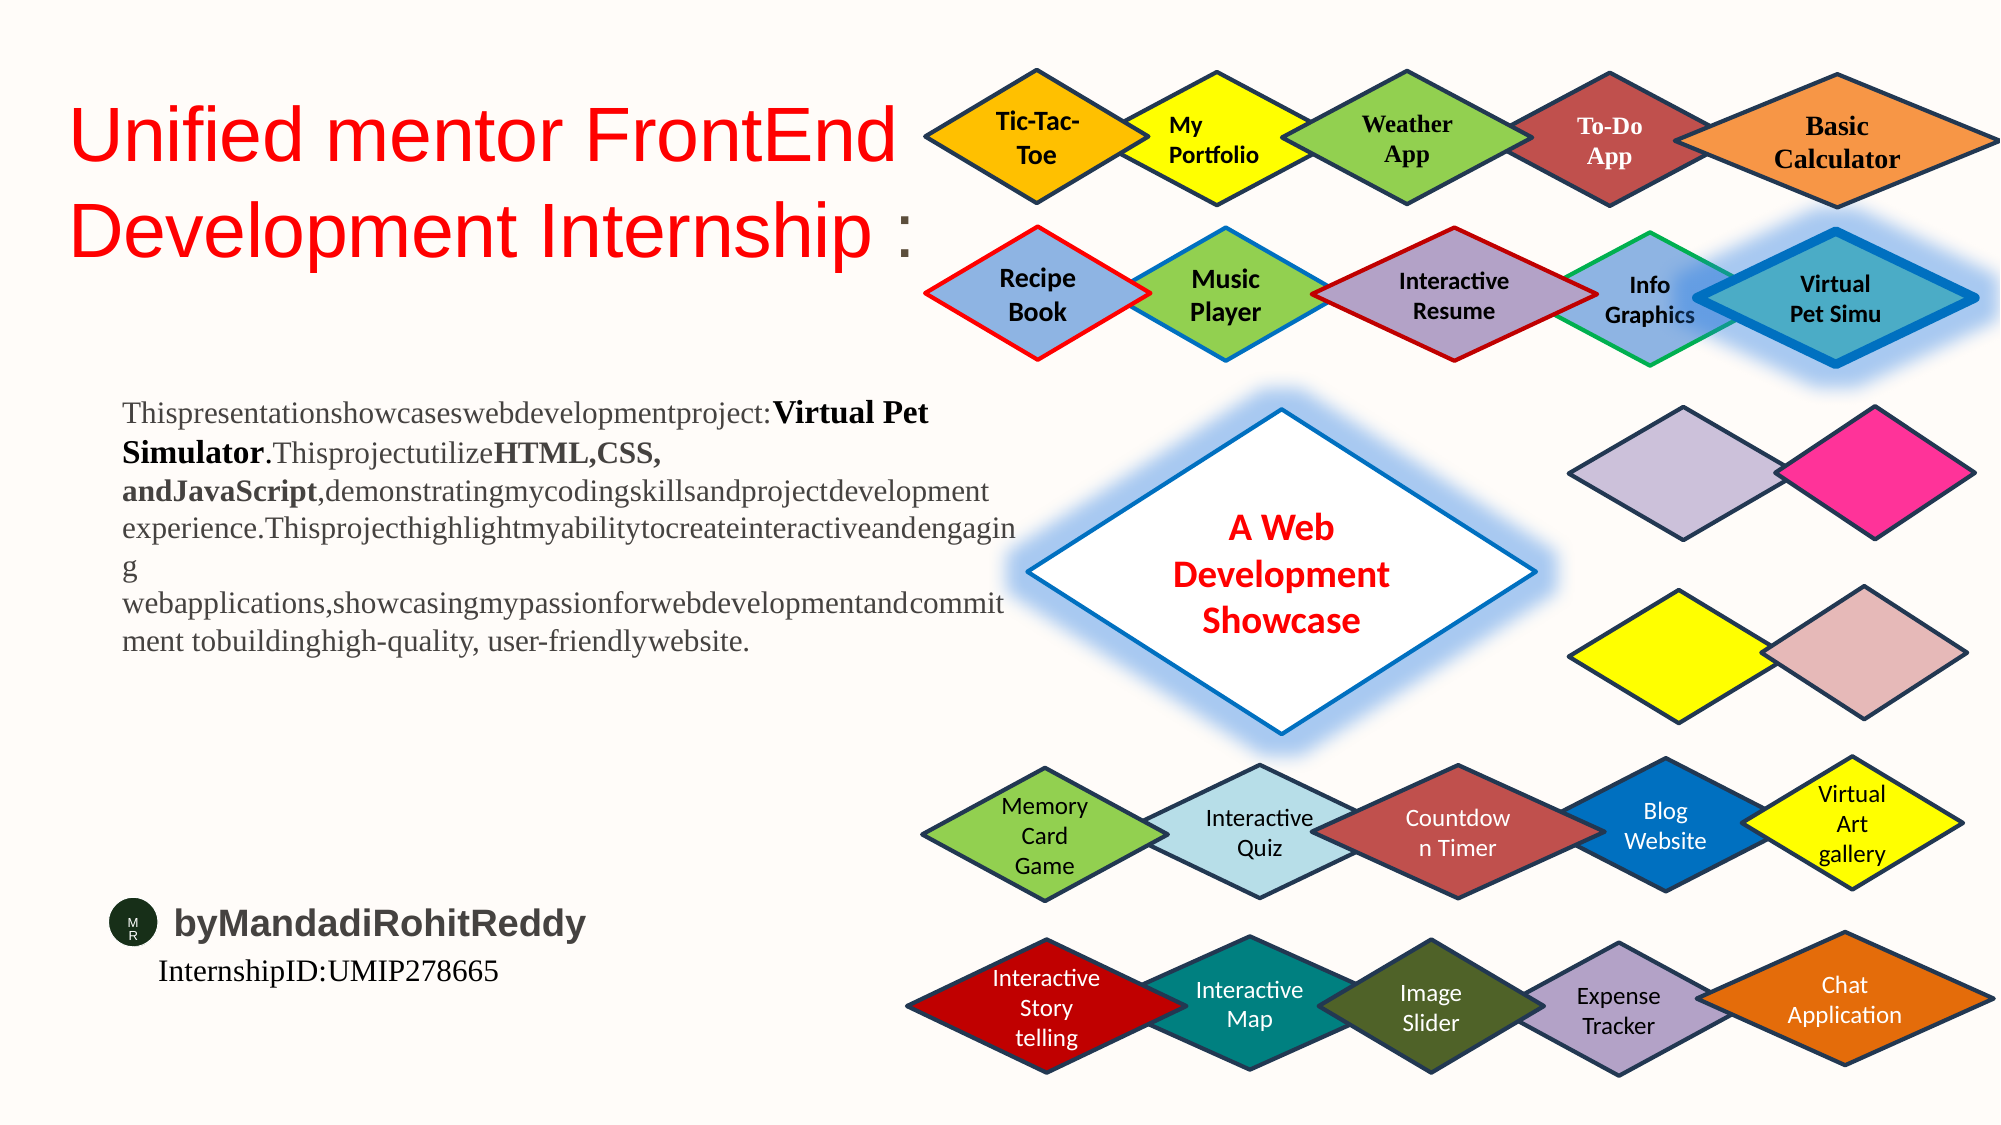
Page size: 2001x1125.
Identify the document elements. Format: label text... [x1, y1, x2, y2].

text_box Info Graphics [1554, 230, 1699, 368]
text_box [1759, 584, 1970, 722]
text_box My Portfolio [1120, 70, 1313, 208]
text_box Interactive Map [1143, 934, 1355, 1072]
text_box [1566, 405, 1786, 542]
text_box Memory Card Game [920, 765, 1170, 903]
text_box Chat Application [1694, 929, 1996, 1068]
text_box Basic Calculator [1672, 72, 2000, 210]
text_box Virtual Art gallery [1739, 754, 1966, 892]
text_box [1566, 588, 1778, 726]
text_box Virtual Pet Simu [1694, 229, 1978, 367]
text_box Weather App [1279, 68, 1535, 207]
text_box Expense Tracker [1519, 940, 1732, 1078]
title Unified mentor FrontEnd Development Internship : [66, 80, 992, 370]
text_box Music Player [1130, 225, 1328, 363]
text_box To-Do App [1507, 70, 1710, 208]
text_box Tic-Tac-Toe [923, 68, 1151, 205]
text_box Thispresentationshowcaseswebdevelopmentproject:Virtual Pet Simulator.ThisprojectutilizeHTML,CSS, andJavaScript,demonstratingmycodingskillsandprojectdevelopment experience.Thisprojecthighlightmyabilitytocreateinteractiveandengaging webapplications,showcasingmypassionforwebdevelopmentandcommitment tobuildinghigh-quality, user-friendlywebsite. [122, 388, 1021, 658]
text_box Interactive Resume [1309, 225, 1600, 363]
text_box Image Slider [1316, 937, 1547, 1075]
text_box Interactive Story telling [904, 937, 1189, 1075]
text_box byMandadiRohitReddy InternshipID:UMIP278665 [156, 889, 621, 988]
text_box A Web Development Showcase [1025, 407, 1539, 736]
text_box Blog Website [1562, 756, 1767, 894]
text_box Countdown Timer [1309, 763, 1607, 901]
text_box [107, 896, 159, 948]
text_box Interactive Quiz [1144, 762, 1356, 901]
text_box [1773, 404, 1978, 542]
text_box Recipe Book [923, 224, 1153, 362]
